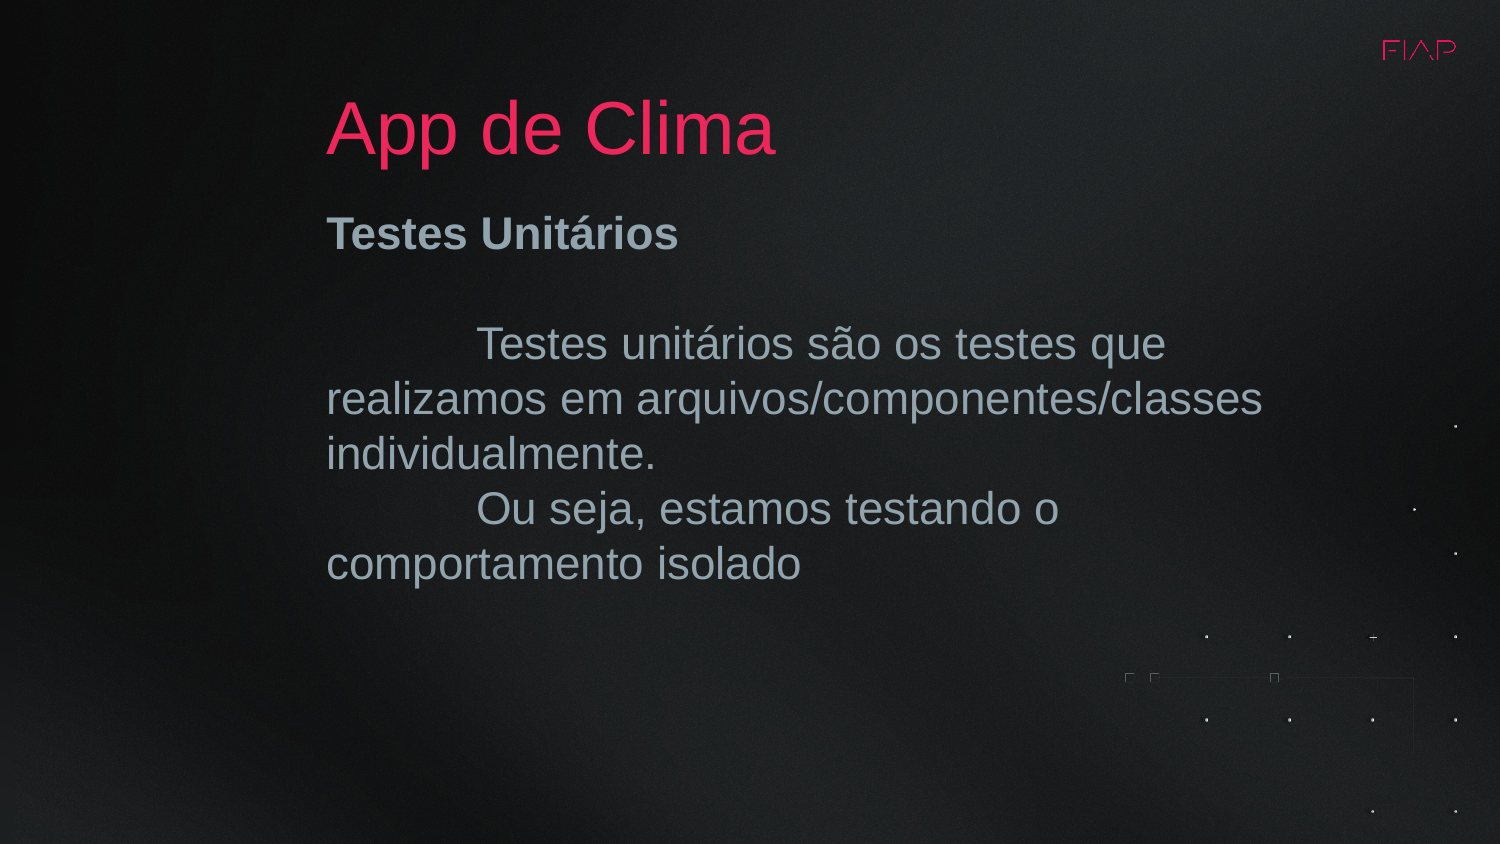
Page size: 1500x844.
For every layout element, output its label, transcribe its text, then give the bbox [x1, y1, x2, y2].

picture [0, 0, 1500, 844]
text_box Testes Unitários Testes unitários são os testes que realizamos em arquivos/componentes/classes individualmente. Ou seja, estamos testando o comportamento isolado [311, 196, 1292, 596]
text_box App de Clima [311, 72, 1126, 177]
